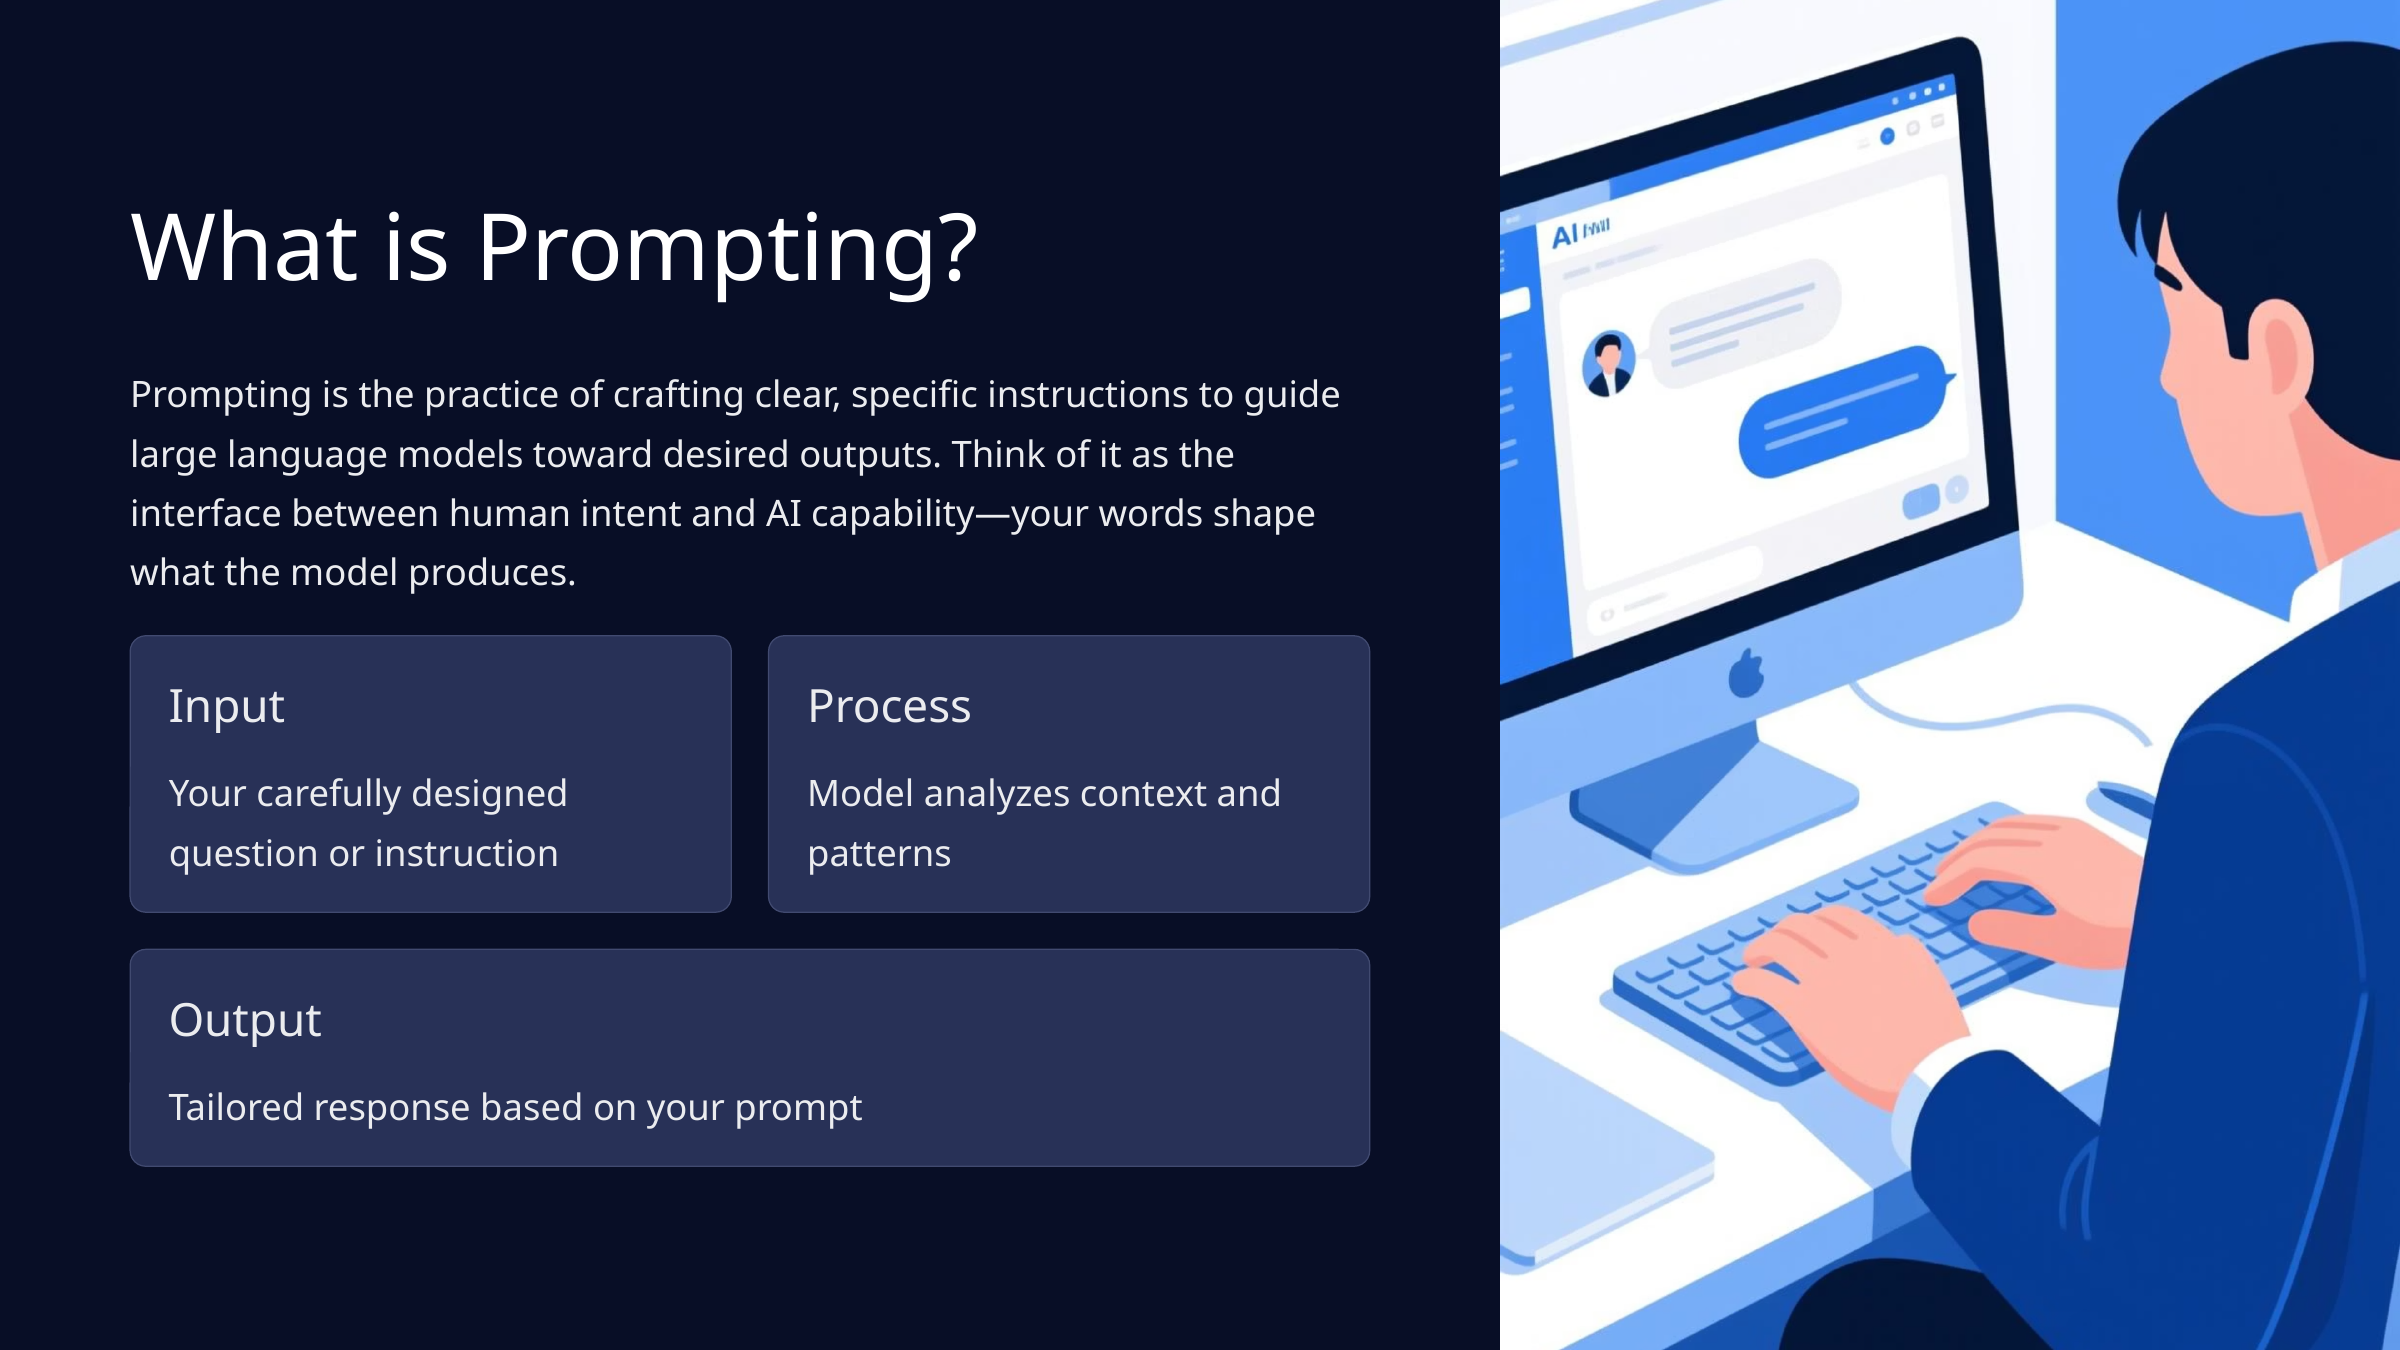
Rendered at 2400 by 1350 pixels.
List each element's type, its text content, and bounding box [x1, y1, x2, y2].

text_box What is Prompting? [130, 183, 1061, 300]
picture [1499, 0, 2400, 1350]
text_box [768, 635, 1370, 913]
text_box Tailored response based on your prompt [168, 1068, 1332, 1128]
text_box Prompting is the practice of crafting clear, specific instructions to guide large language models toward desired outputs. Think of it as the interface between human intent and AI capability—your words shape what the model produces. [130, 355, 1370, 594]
text_box Your carefully designed question or instruction [168, 754, 693, 874]
text_box Process [806, 674, 1273, 733]
text_box Output [168, 987, 634, 1046]
text_box Input [168, 674, 634, 733]
text_box [130, 949, 1370, 1167]
text_box [130, 635, 732, 913]
text_box Model analyzes context and patterns [806, 754, 1332, 874]
